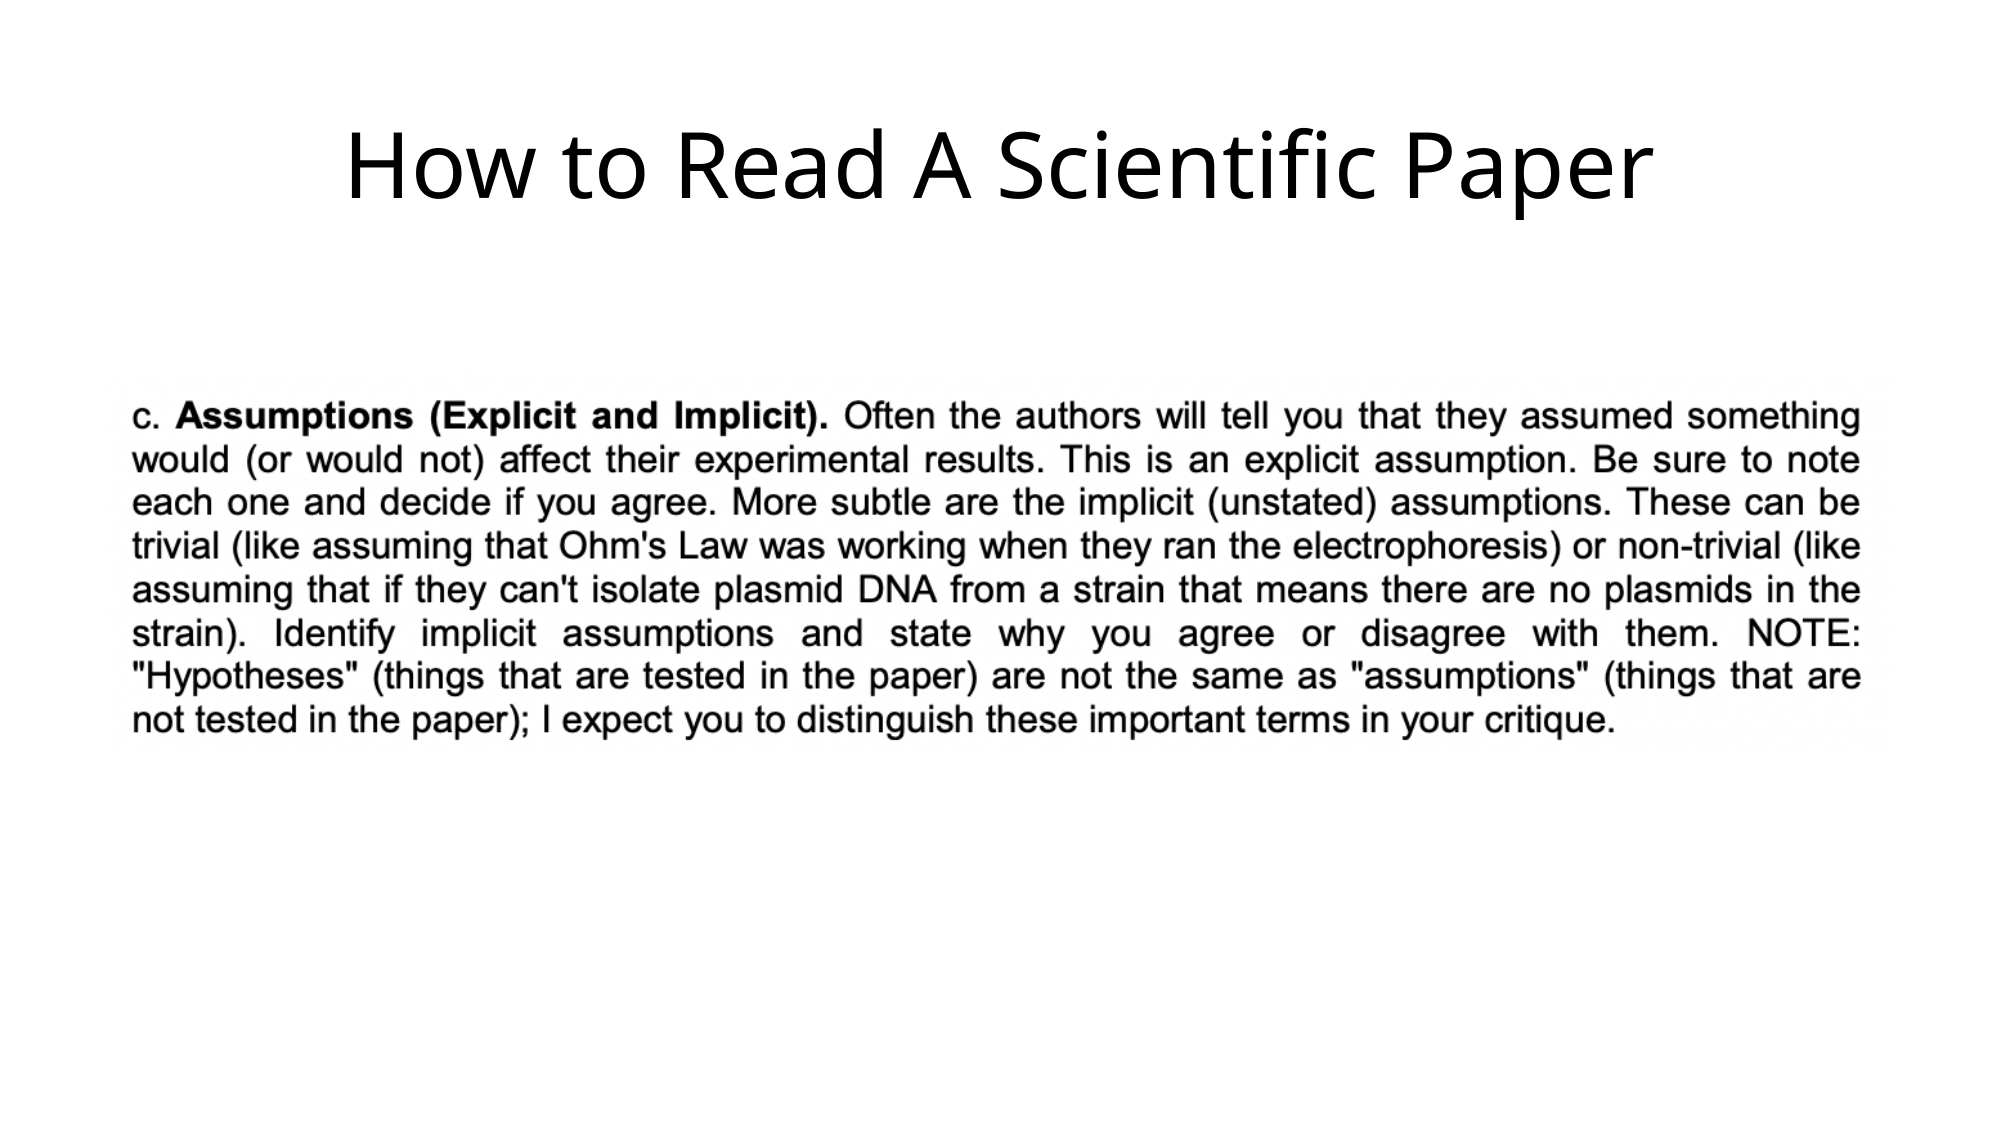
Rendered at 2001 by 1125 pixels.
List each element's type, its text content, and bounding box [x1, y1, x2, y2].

title How to Read A Scientific Paper [137, 59, 1863, 278]
picture [106, 371, 1894, 754]
